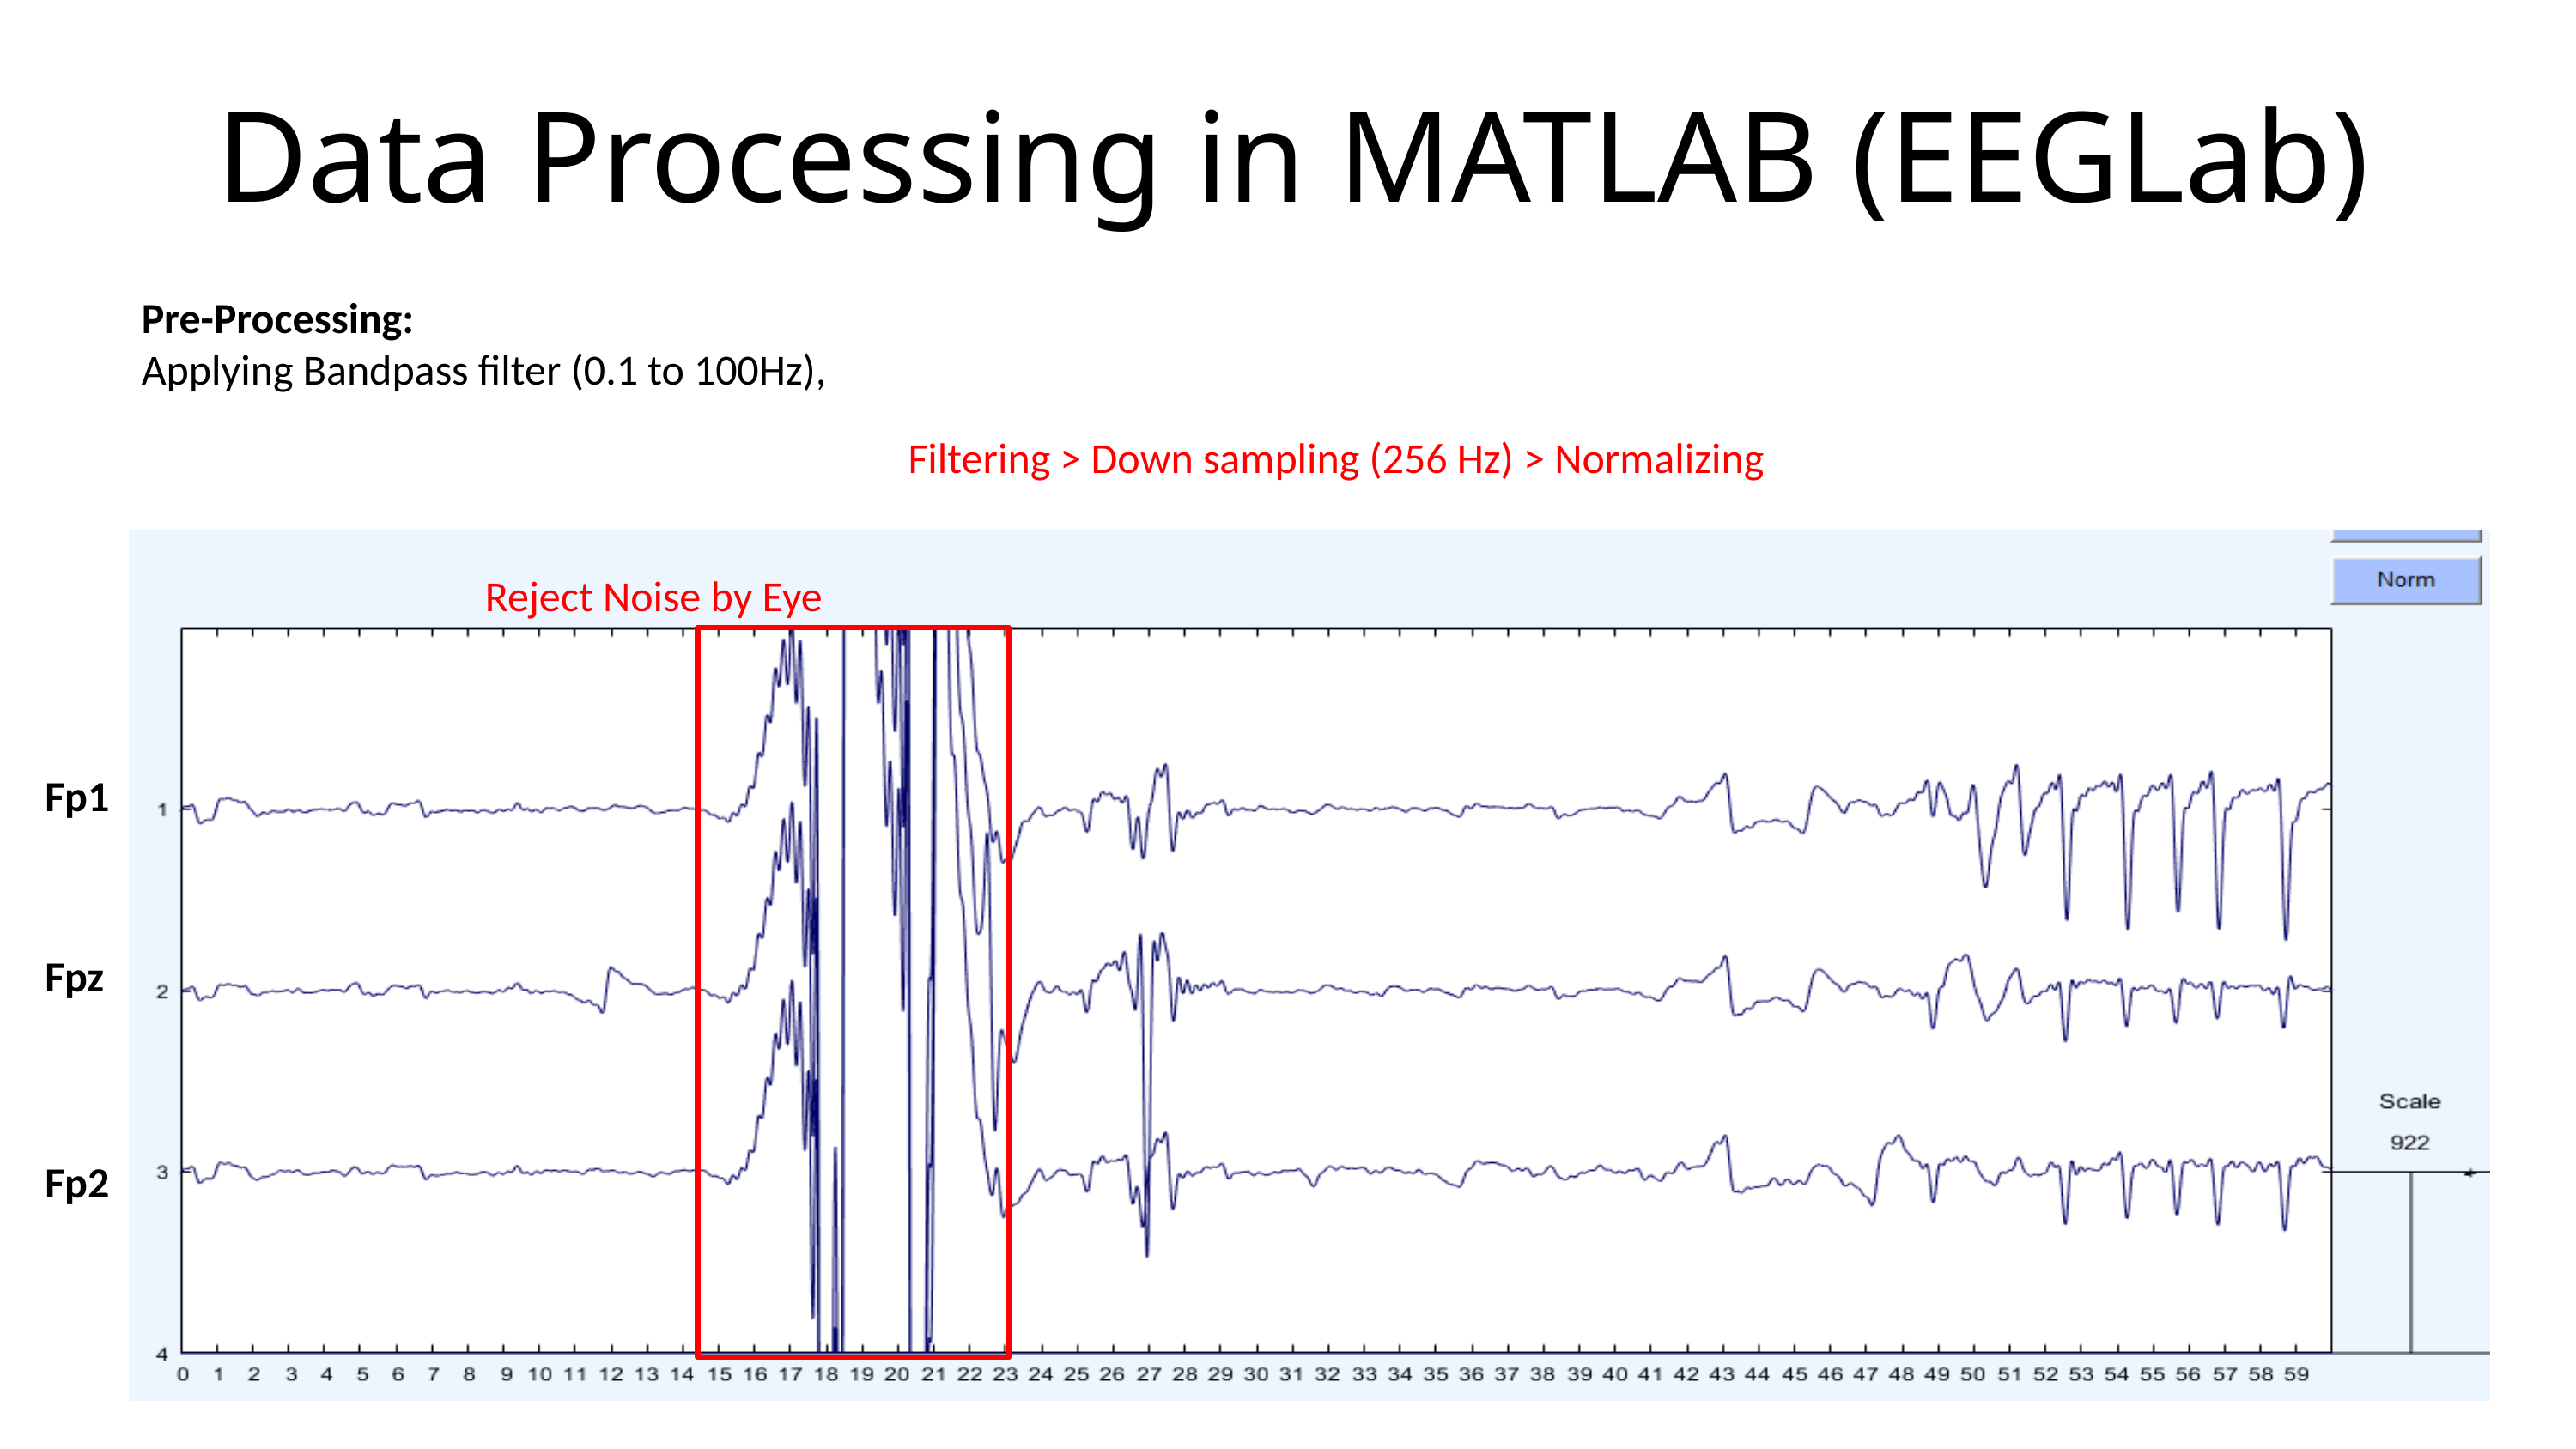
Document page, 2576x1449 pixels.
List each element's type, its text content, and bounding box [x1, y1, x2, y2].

text_box Fp1 Fpz Fp2 [32, 595, 122, 1214]
picture [128, 530, 2491, 1401]
text_box Filtering > Down sampling (256 Hz) > Normalizing [654, 423, 2018, 488]
text_box Pre-Processing: Applying Bandpass filter (0.1 to 100Hz), [128, 284, 2330, 400]
title Data Processing in MATLAB (EEGLab) [96, 48, 2490, 256]
